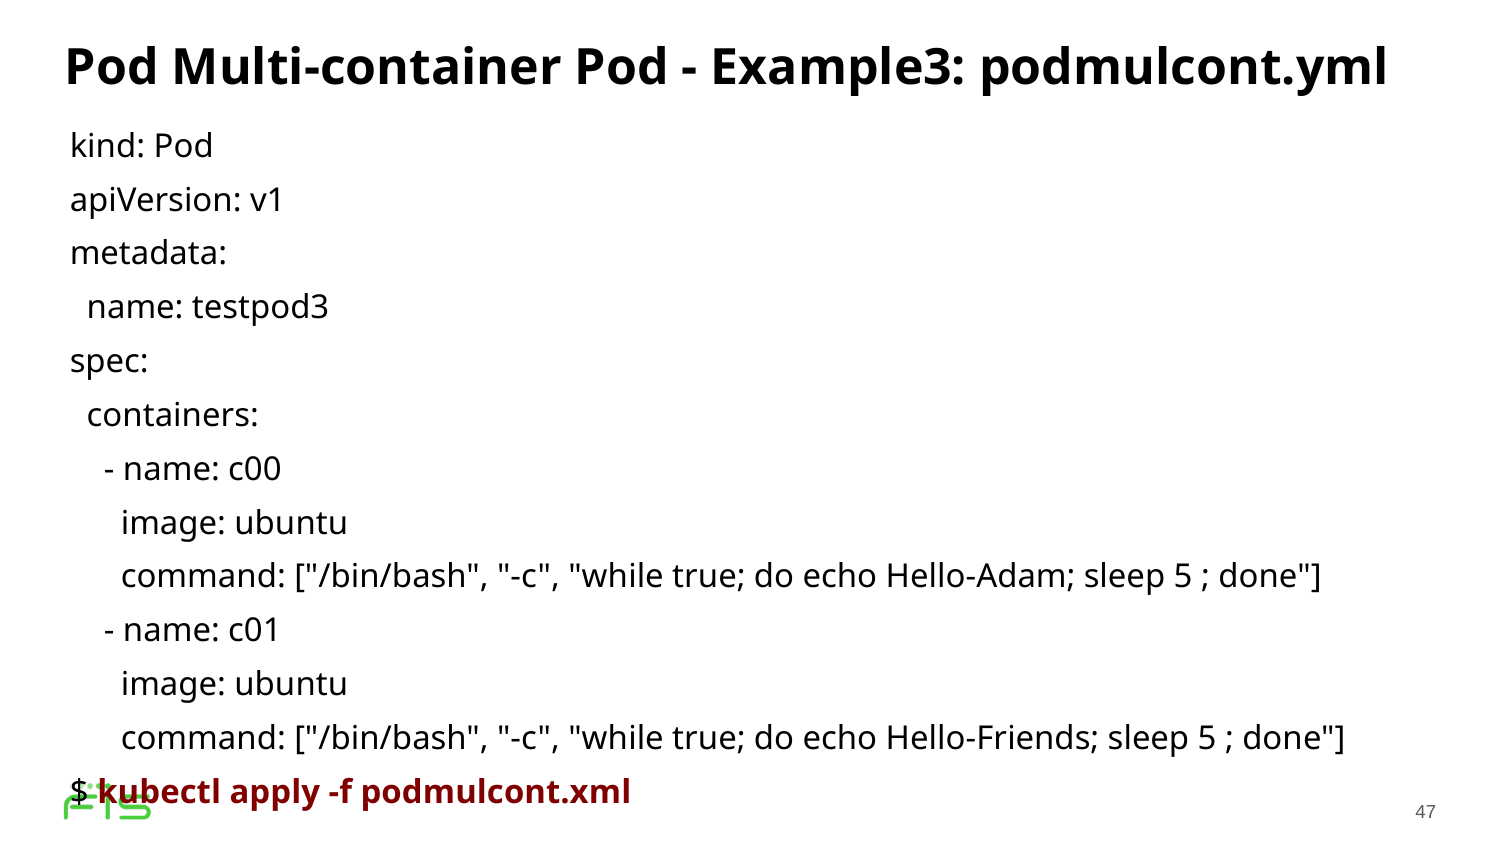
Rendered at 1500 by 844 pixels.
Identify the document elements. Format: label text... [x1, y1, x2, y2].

slide_number 47 [1359, 800, 1437, 823]
text_box kind: Pod apiVersion: v1 metadata: name: testpod3 spec: containers: - name: c00 image: ubuntu command: ["/bin/bash", "-c", "while true; do echo Hello-Adam; sleep 5 ; done"] - name: c01 image: ubuntu command: ["/bin/bash", "-c", "while true; do echo Hello-Friends; sleep 5 ; done"] $ kubectl apply -f podmulcont.xml [54, 121, 1474, 821]
text_box Pod Multi-container Pod - Example3: podmulcont.yml [49, 33, 1445, 122]
